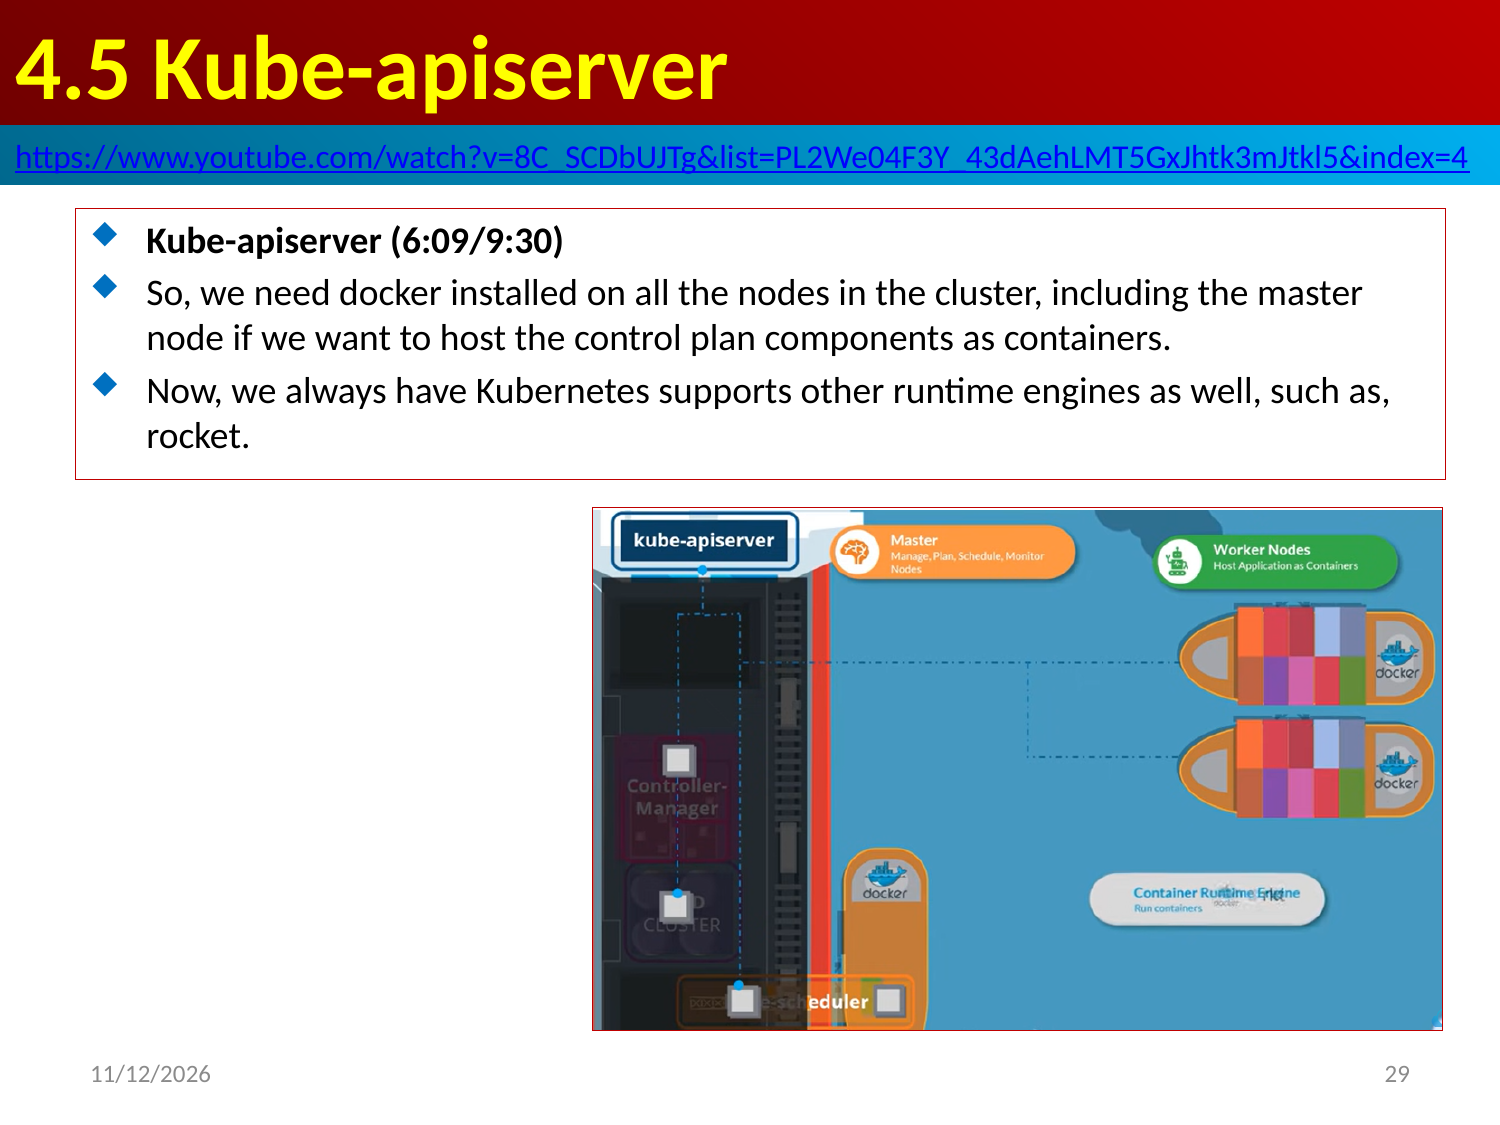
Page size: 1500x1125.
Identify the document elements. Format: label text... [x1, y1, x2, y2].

title 4.5 Kube-apiserver [0, 0, 1500, 125]
slide_number 29 [1074, 1042, 1425, 1103]
text_box https://www.youtube.com/watch?v=8C_SCDbUJTg&list=PL2We04F3Y_43dAehLMT5GxJhtk3mJtkl5&index=4 [0, 125, 1500, 185]
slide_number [75, 1042, 425, 1103]
picture [592, 507, 1444, 1032]
subtitle Kube-apiserver (6:09/9:30) So, we need docker installed on all the nodes in the cluster, including the master node if we want to host the control plan components as containers. Now, we always have Kubernetes supports other runtime engines as well, such as, rocket. [75, 208, 1446, 480]
